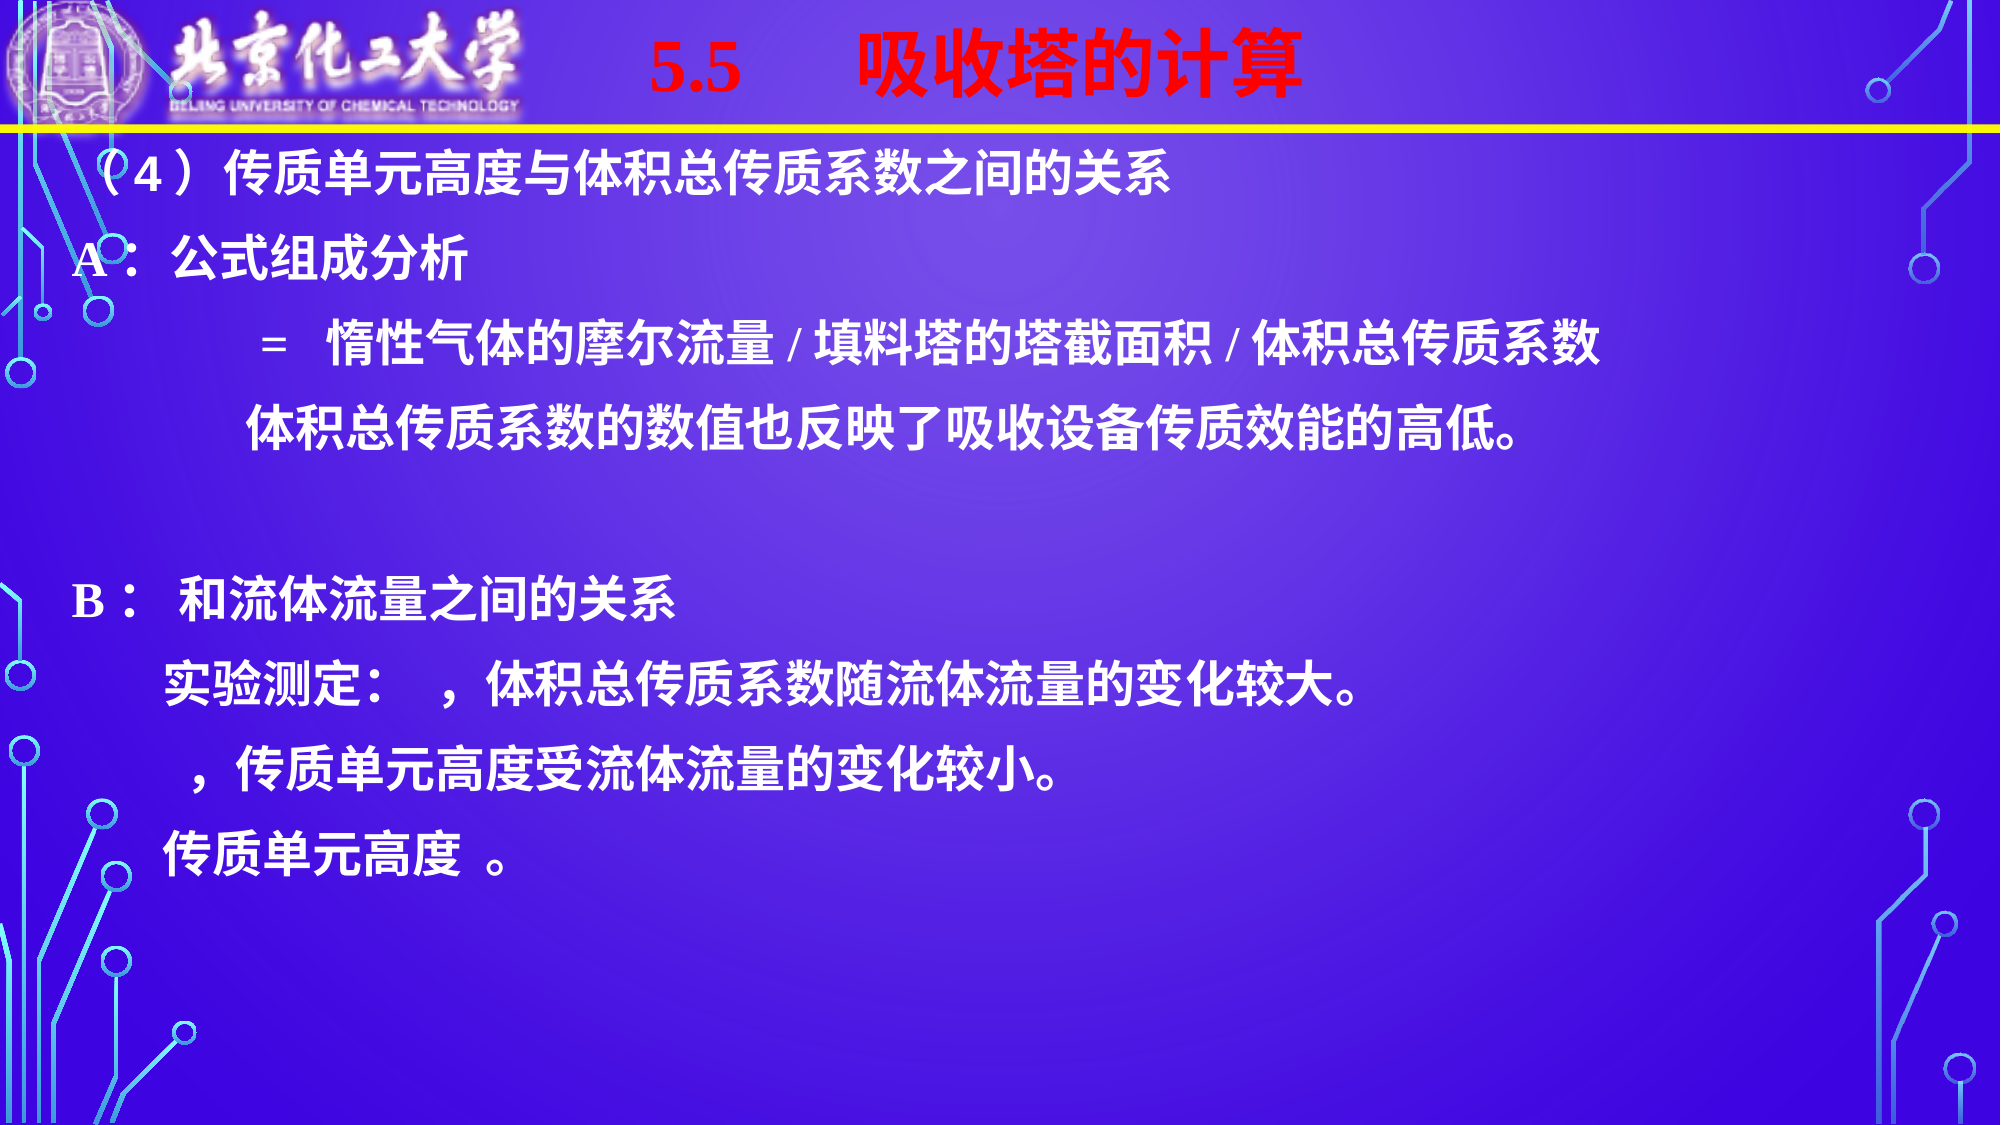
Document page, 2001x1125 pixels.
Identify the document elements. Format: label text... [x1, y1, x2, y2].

picture [5, 0, 531, 124]
text_box 5.5 吸收塔的计算 [634, 8, 1451, 114]
